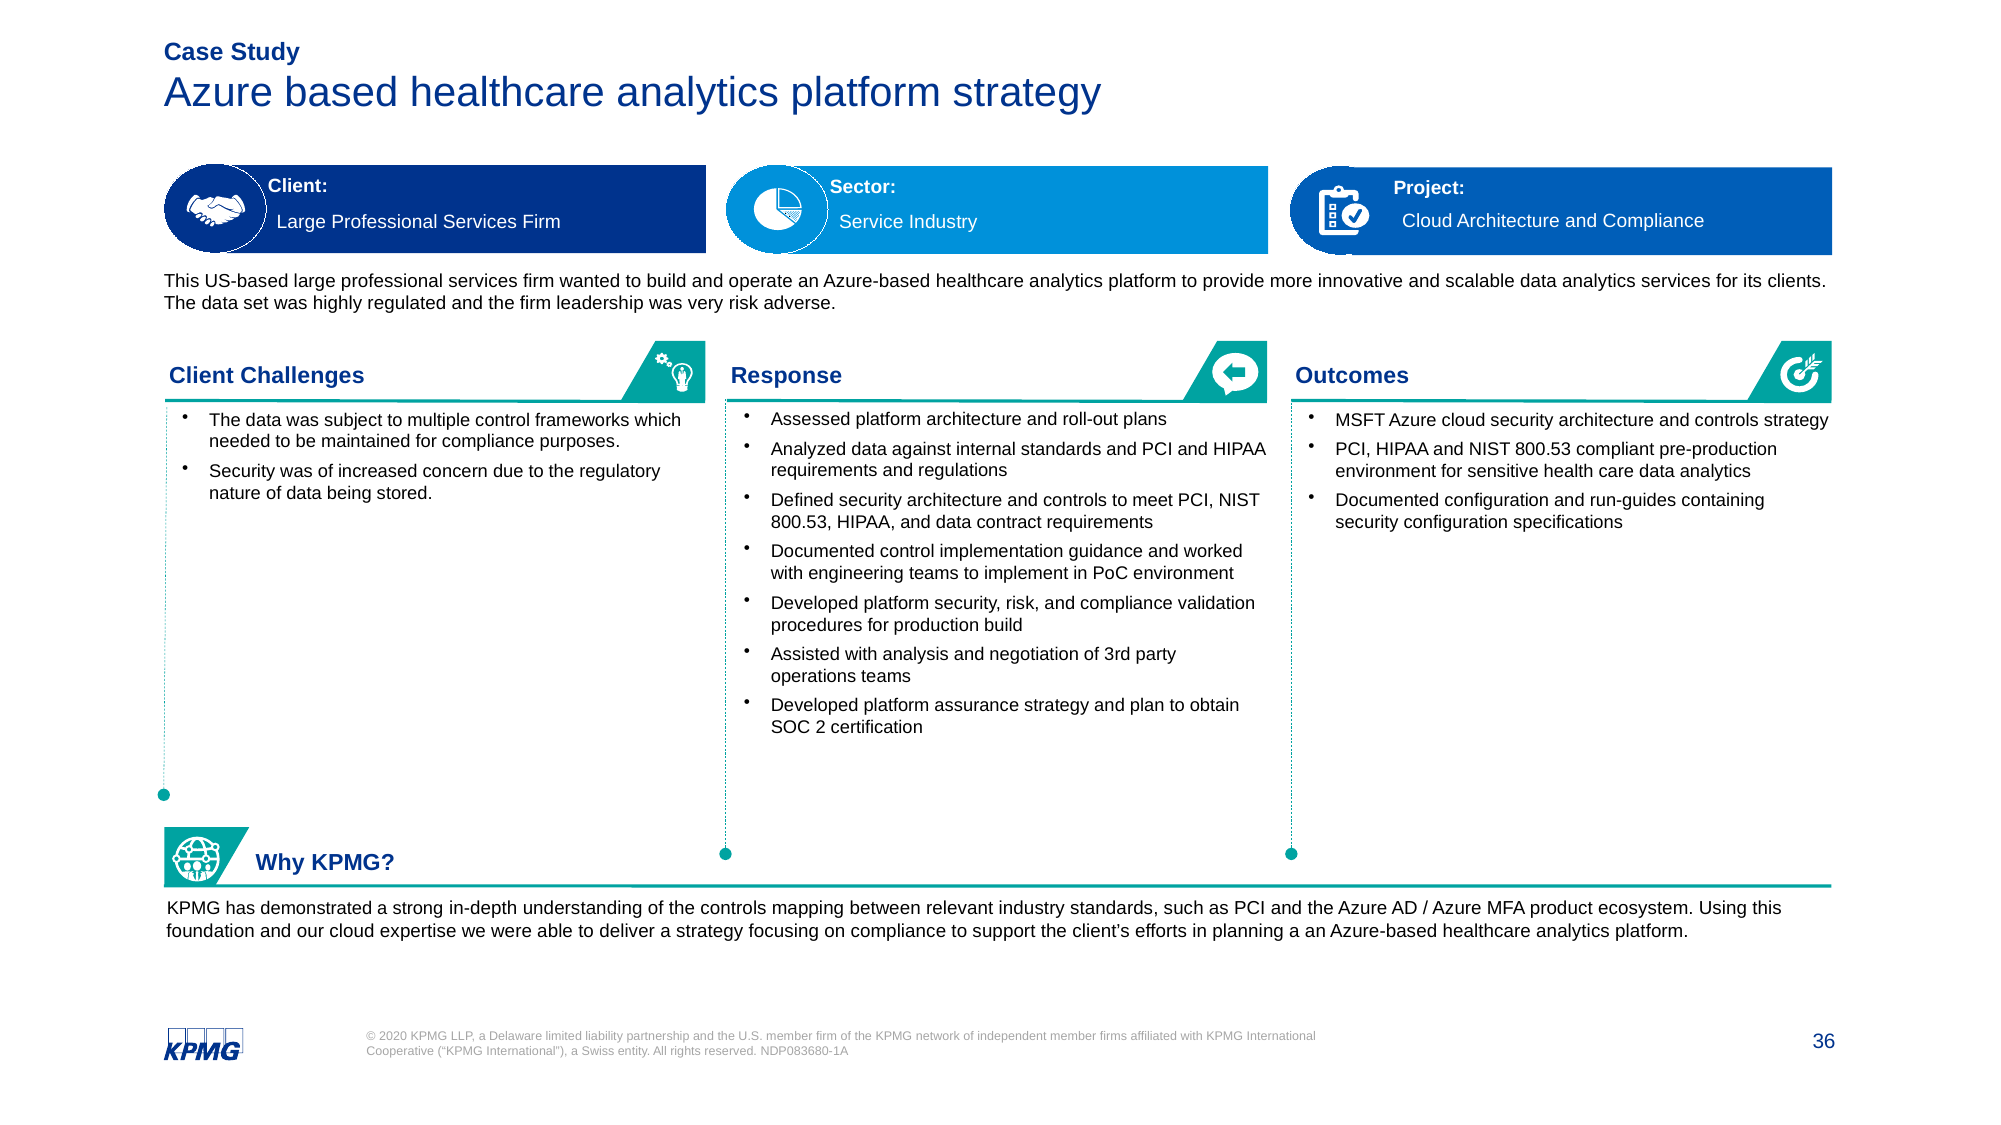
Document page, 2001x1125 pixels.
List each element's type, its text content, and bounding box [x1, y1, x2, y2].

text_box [163, 163, 1837, 972]
list Case Study [163, 37, 1837, 66]
title Azure based healthcare analytics platform strategy [163, 70, 1837, 159]
